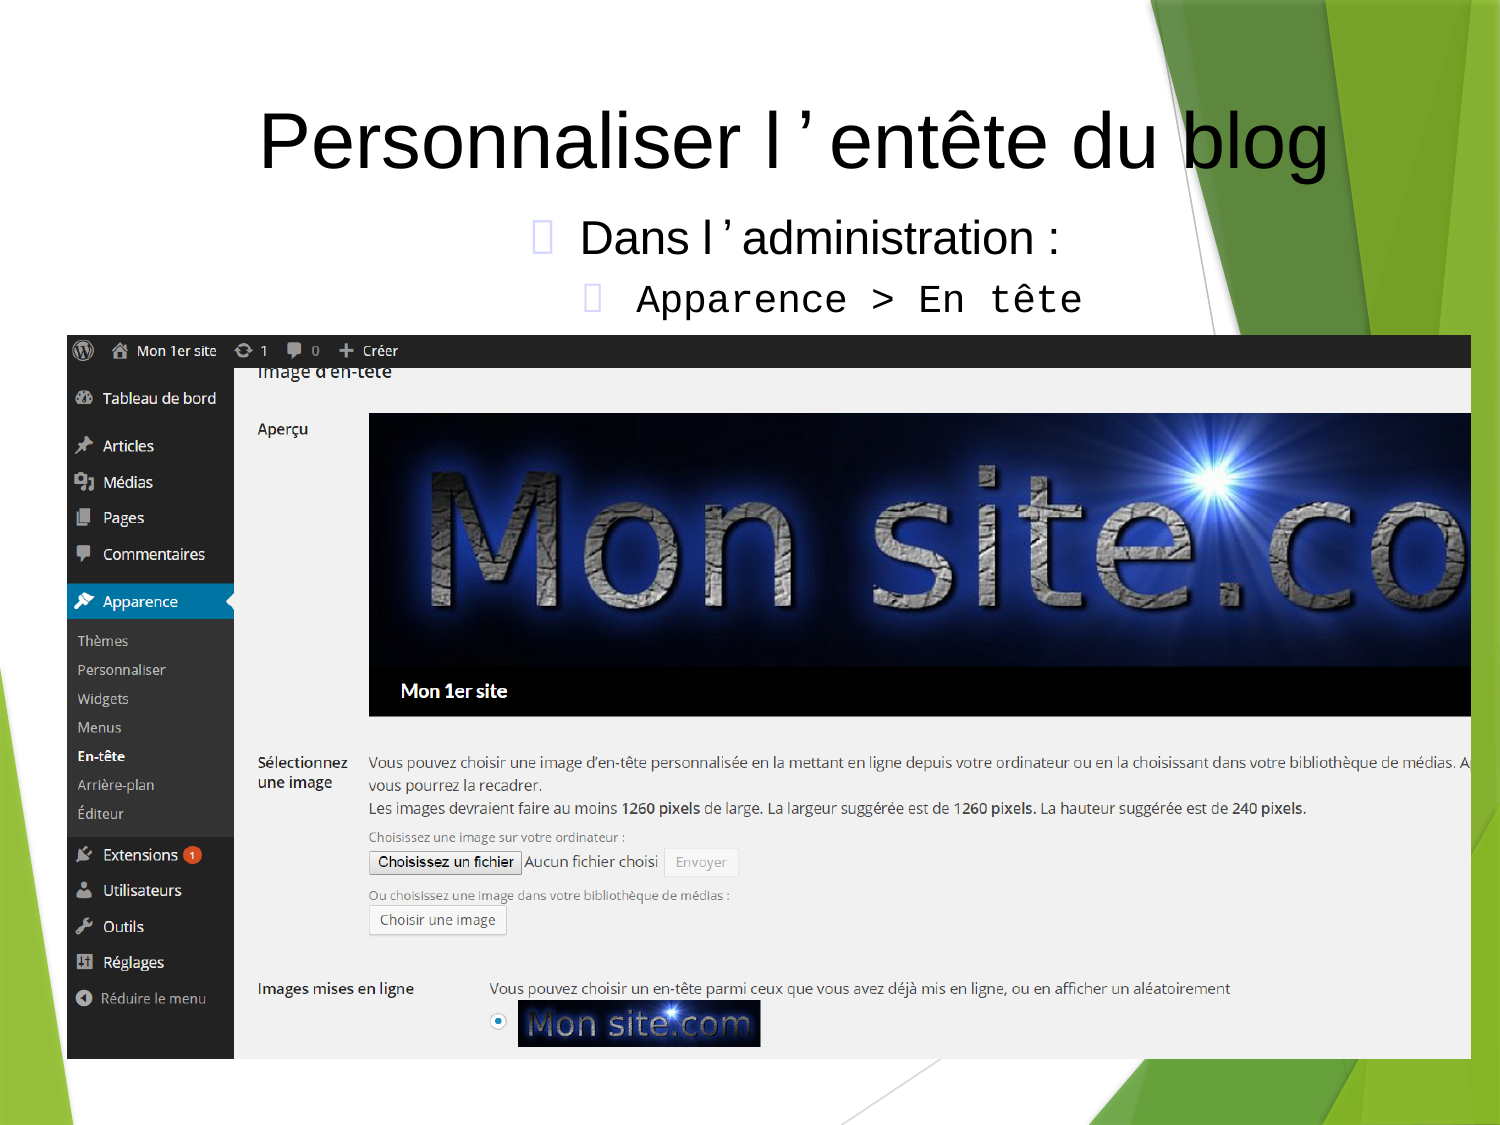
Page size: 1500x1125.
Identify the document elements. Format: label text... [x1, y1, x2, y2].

text_box  Apparence > En tête [580, 272, 1084, 334]
picture [75, 593, 93, 608]
text_box Personnaliser lʼentête du blog [258, 93, 1332, 276]
text_box  Dans lʼadministration : [528, 206, 1061, 322]
picture [66, 334, 1471, 1060]
picture [120, 600, 124, 610]
